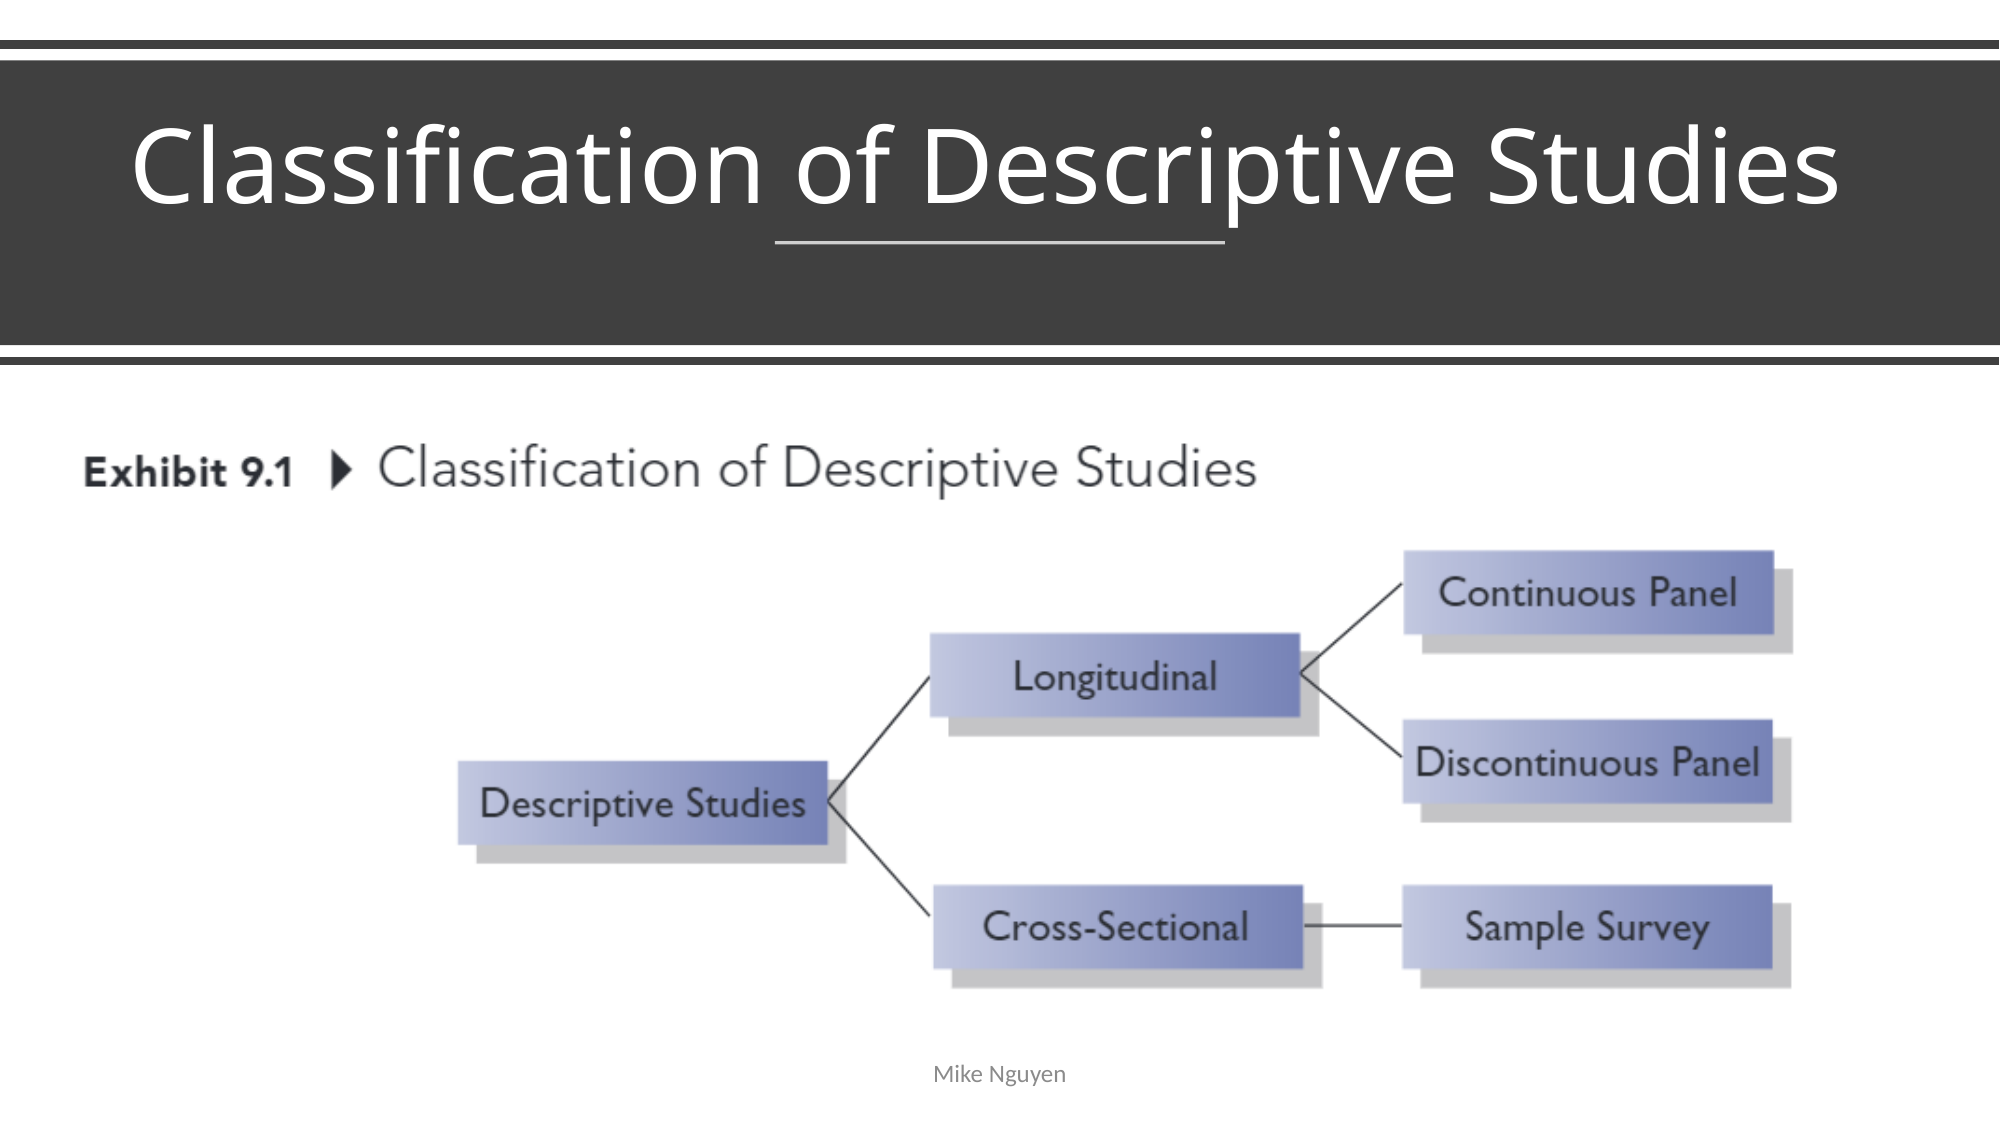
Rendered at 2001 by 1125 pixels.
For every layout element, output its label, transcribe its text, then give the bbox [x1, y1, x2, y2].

text_box [0, 59, 2000, 346]
title Classification of Descriptive Studies [86, 80, 1914, 233]
footer Mike Nguyen [662, 1049, 1338, 1103]
picture [52, 403, 1939, 1049]
